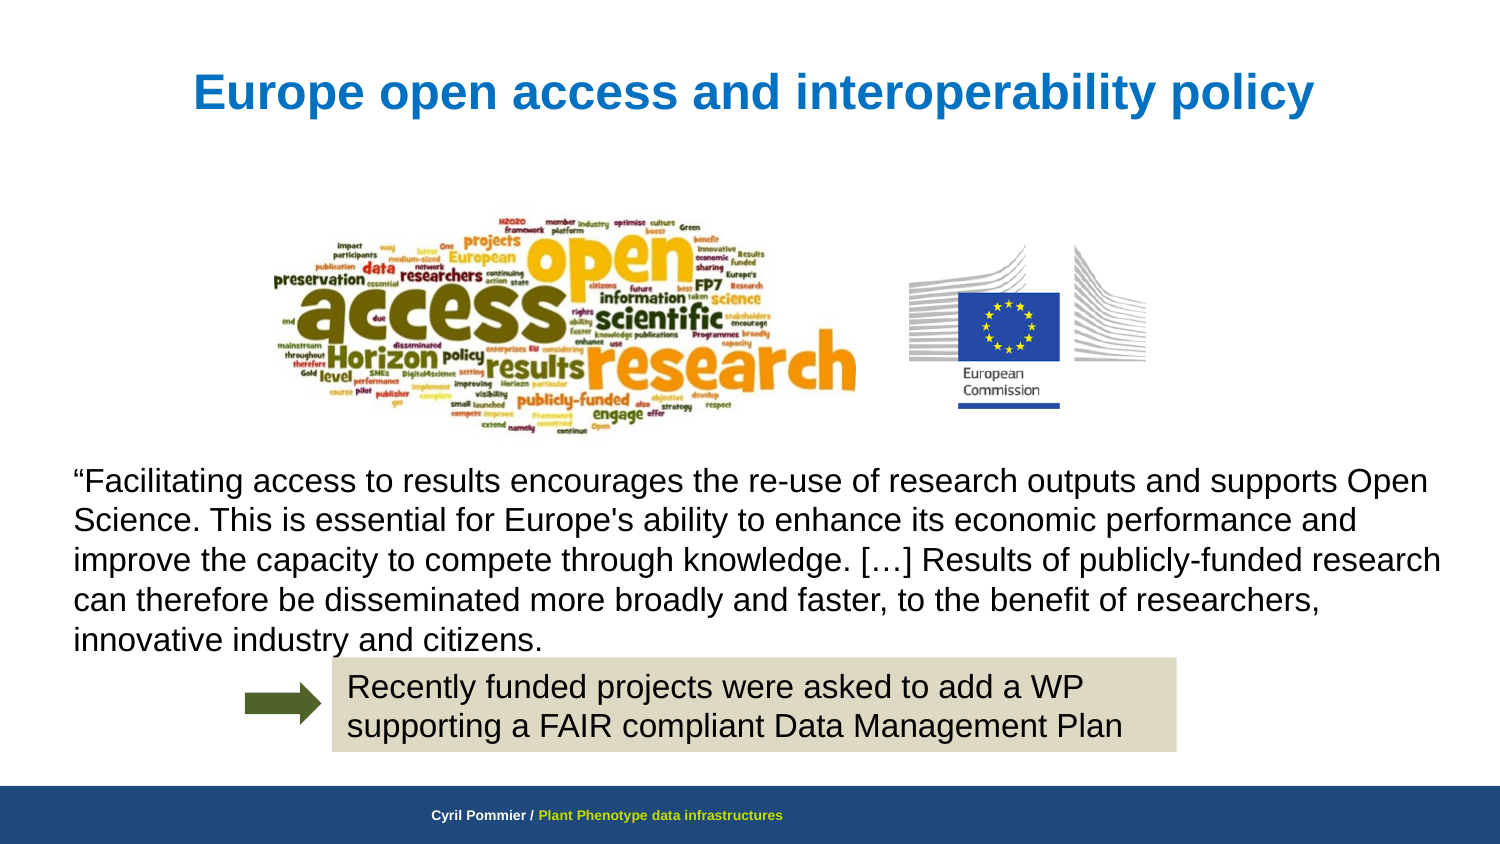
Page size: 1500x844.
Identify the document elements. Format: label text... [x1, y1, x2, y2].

text_box Europe open access and interoperability policy [173, 18, 1336, 160]
text_box [242, 680, 324, 727]
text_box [274, 203, 1146, 452]
text_box Recently funded projects were asked to add a WP supporting a FAIR compliant Data Management Plan [332, 657, 1177, 752]
text_box “Facilitating access to results encourages the re-use of research outputs and supports Open Science. This is essential for Europe's ability to enhance its economic performance and improve the capacity to compete through knowledge. […] Results of publicly-funded research can therefore be disseminated more broadly and faster, to the benefit of researchers, innovative industry and citizens. [58, 451, 1461, 666]
